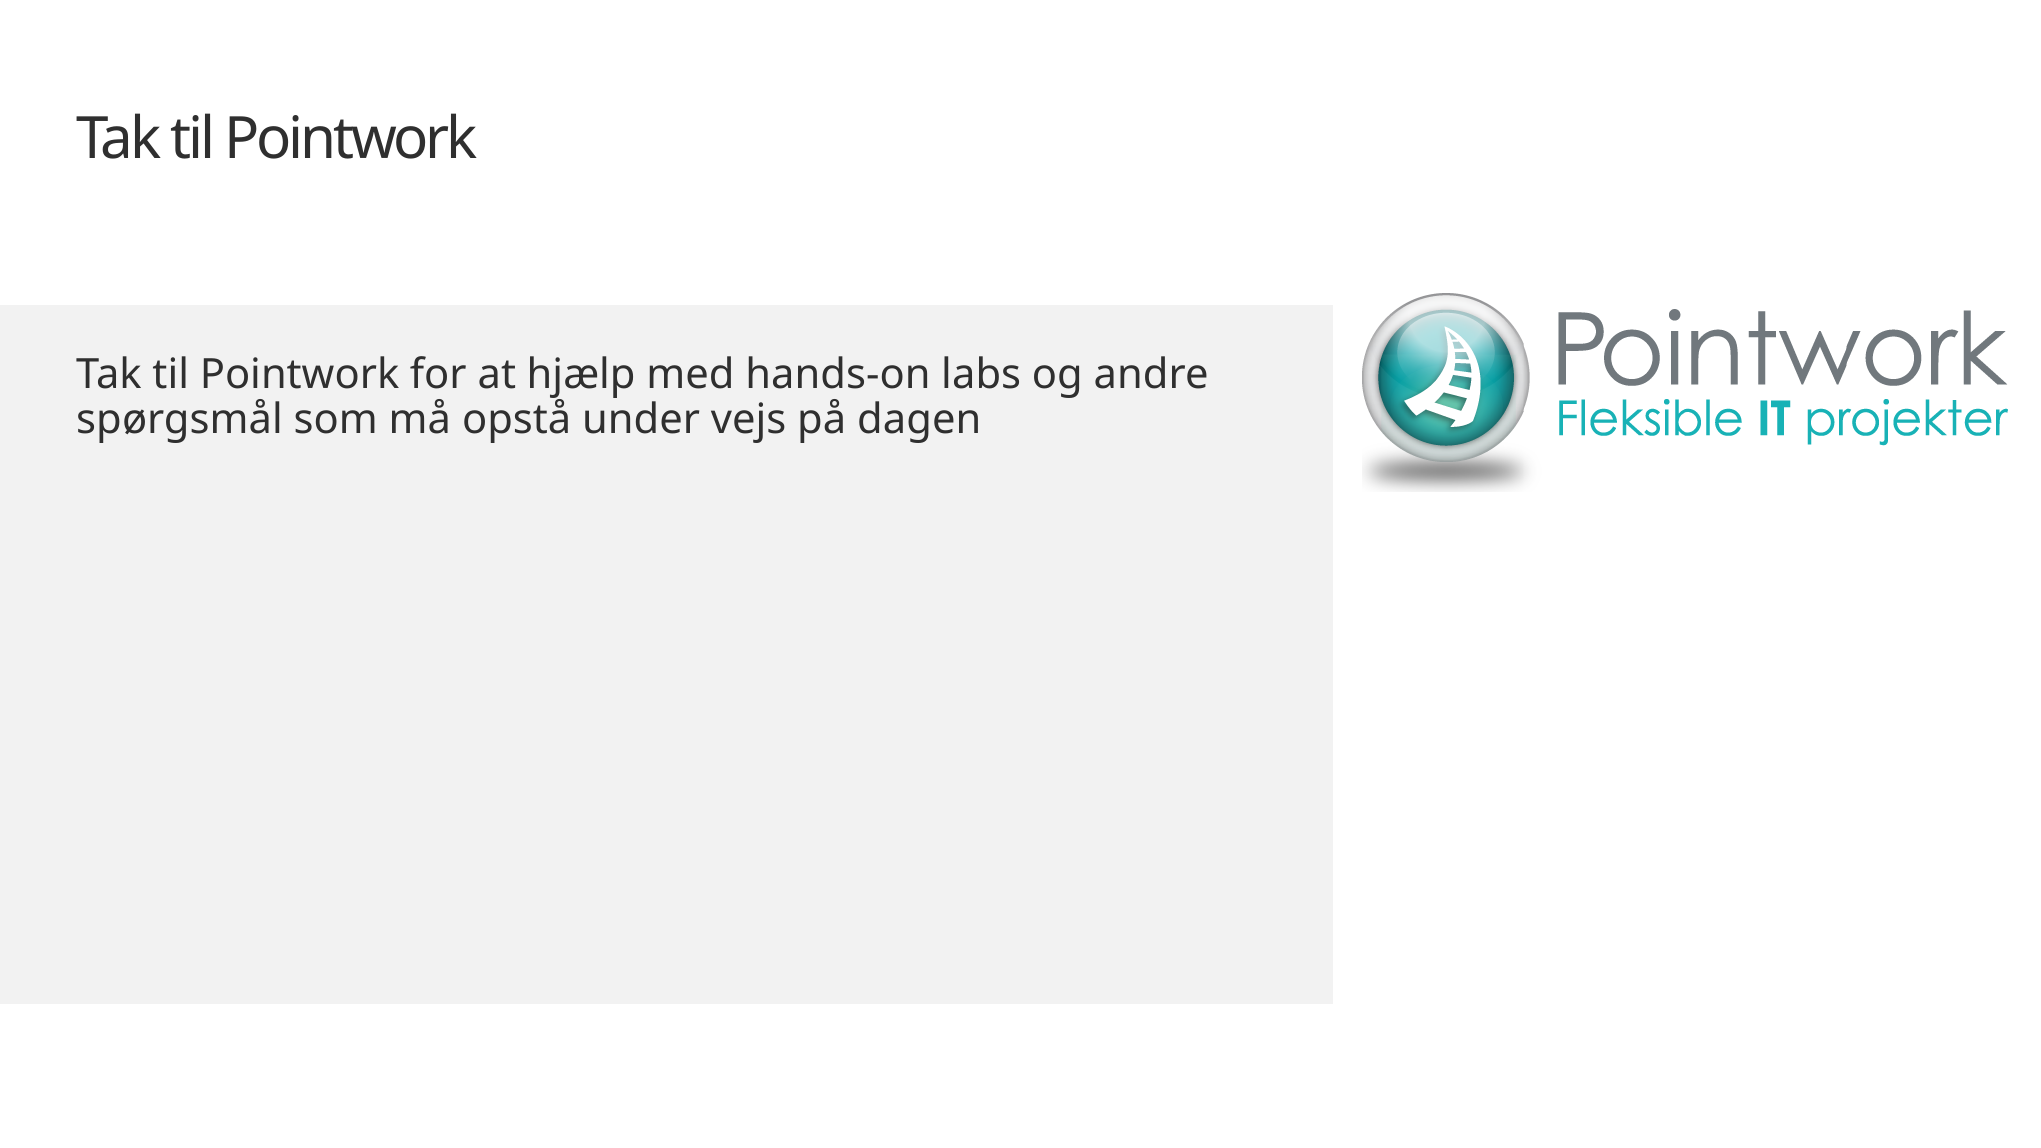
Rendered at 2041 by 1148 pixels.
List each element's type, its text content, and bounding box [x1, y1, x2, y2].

title Tak til Pointwork [76, 103, 1969, 172]
picture [1361, 292, 2008, 492]
list Tak til Pointwork for at hjælp med hands-on labs og andre spørgsmål som må opstå under vejs på dagen [76, 352, 1286, 398]
text_box [0, 304, 1334, 1005]
